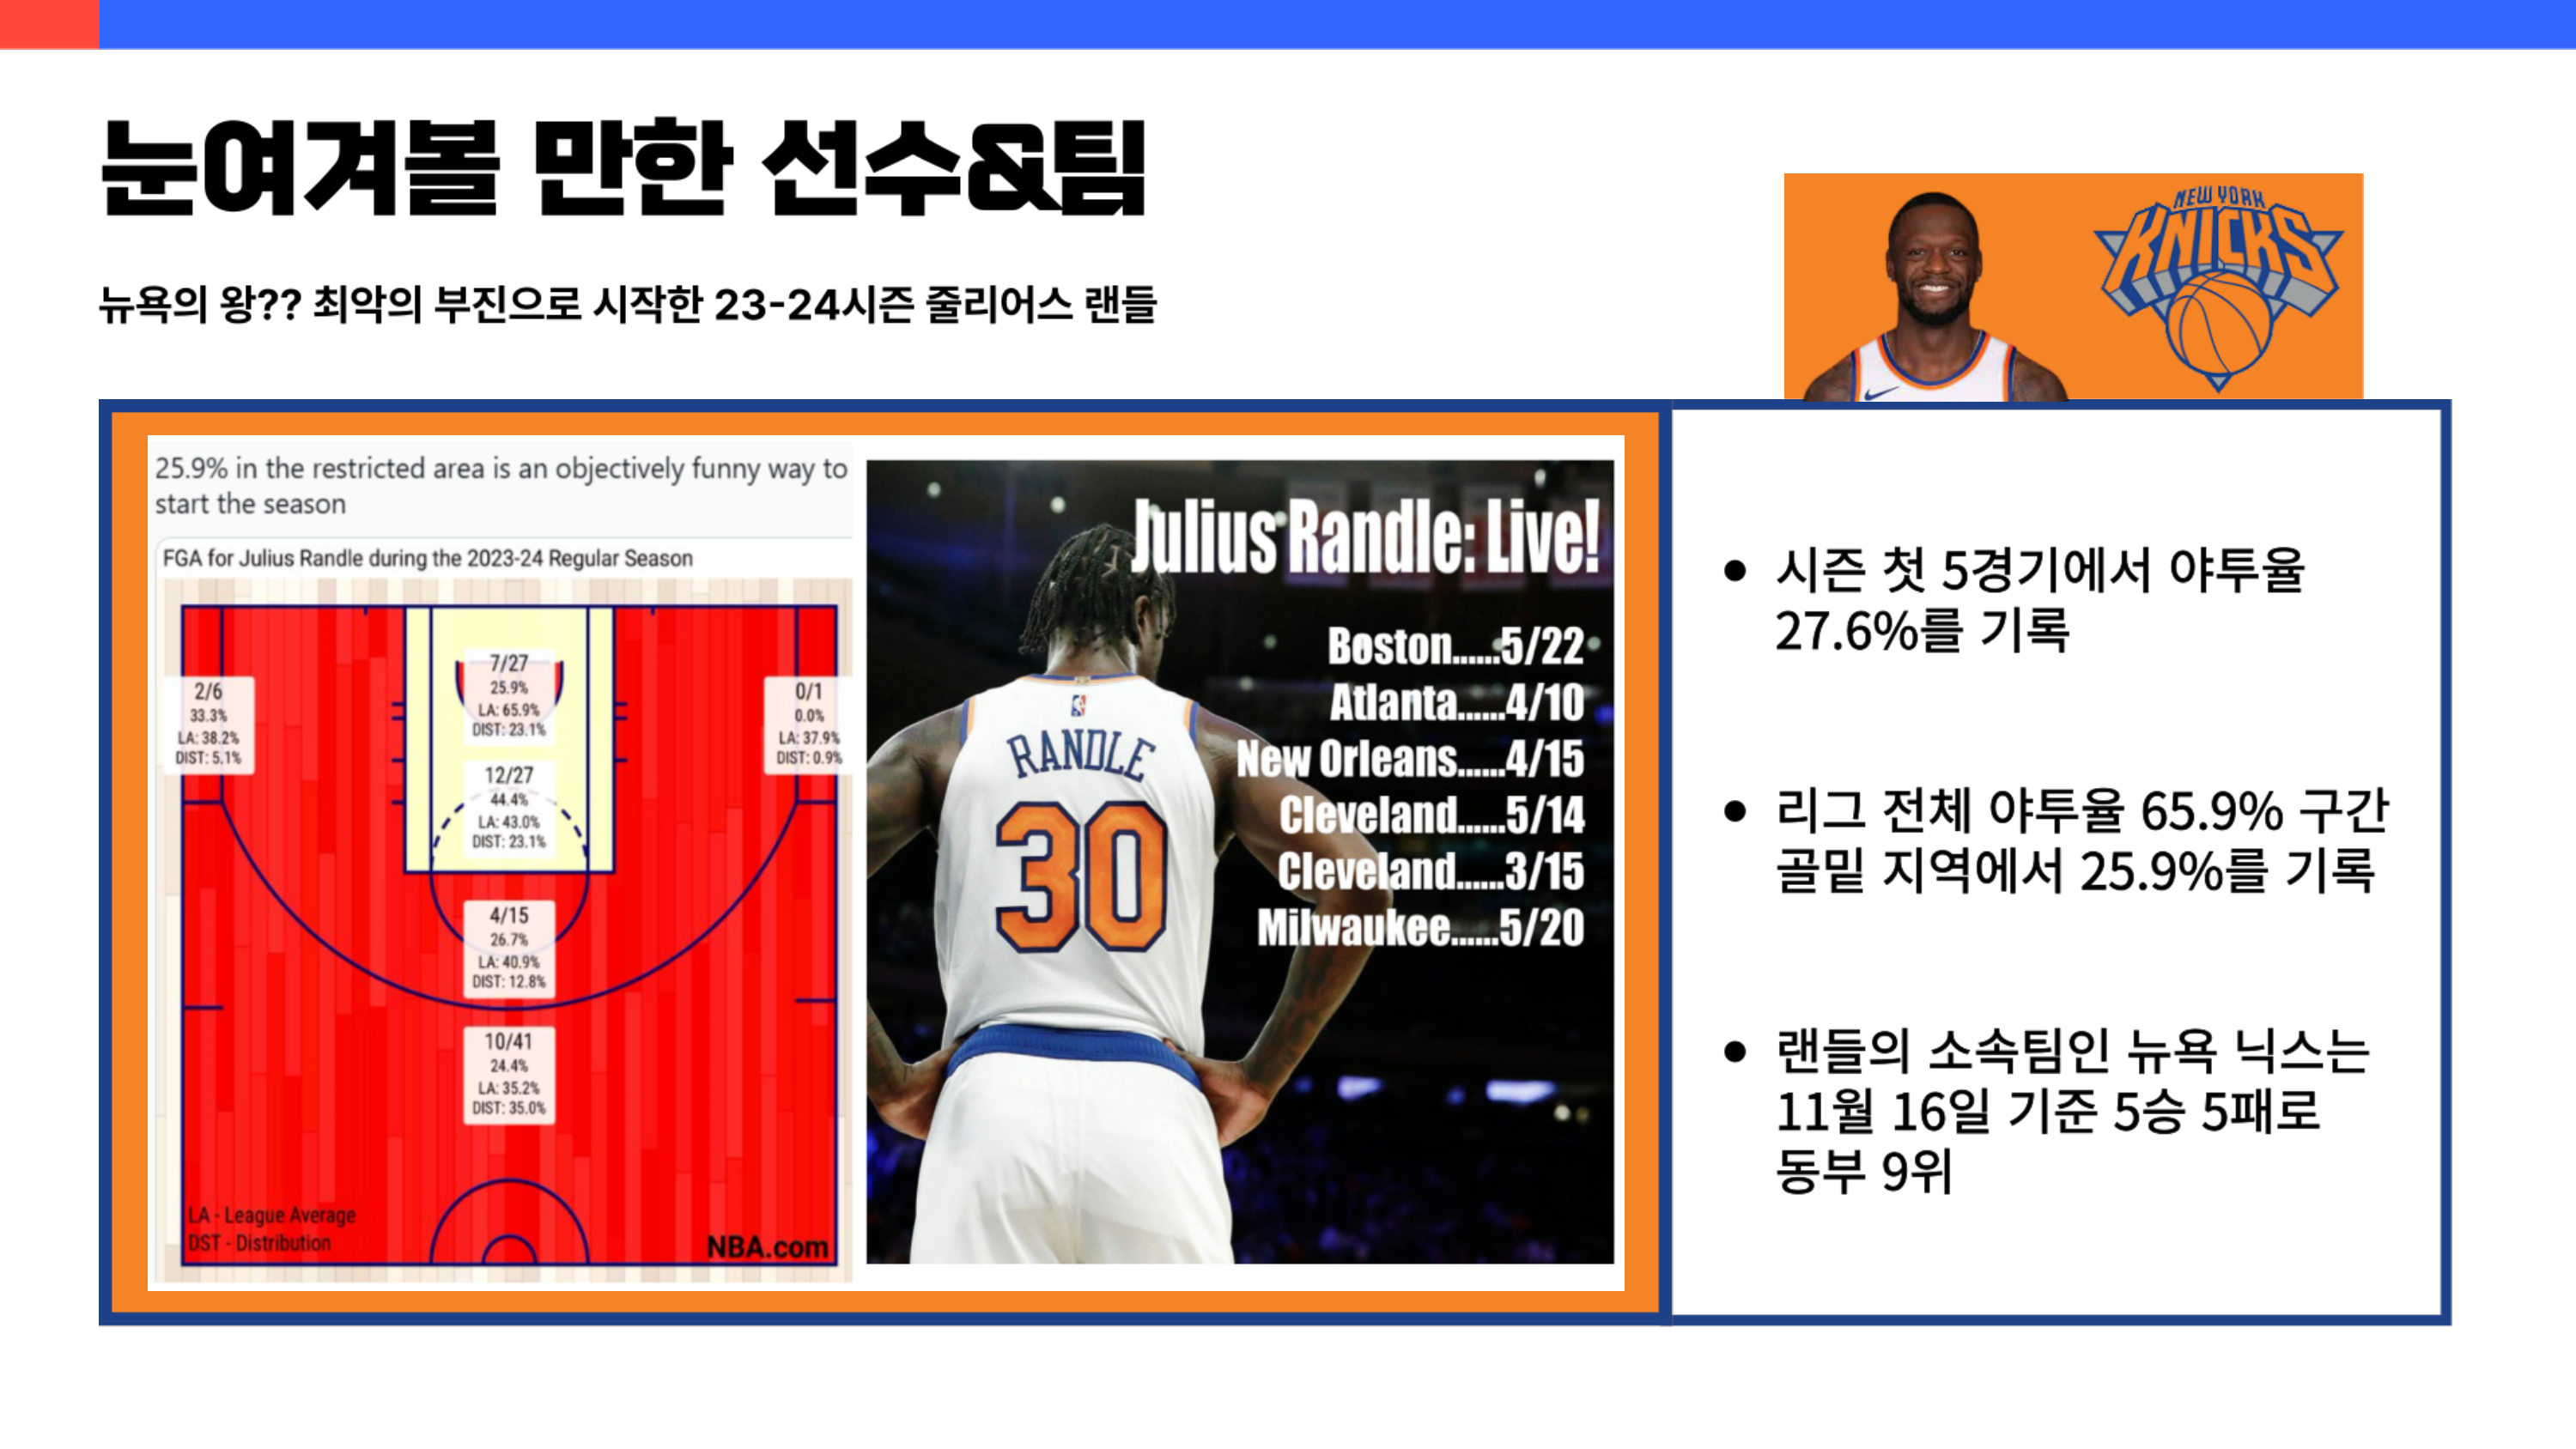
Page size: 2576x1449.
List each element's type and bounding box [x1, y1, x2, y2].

text_box [0, 0, 100, 50]
picture [1692, 515, 2448, 1255]
text_box [2070, 144, 2367, 441]
text_box [100, 0, 2576, 50]
text_box [148, 435, 1625, 1291]
text_box [99, 399, 1674, 1327]
text_box [1787, 184, 2086, 402]
picture [63, 53, 1245, 374]
text_box [1784, 173, 2066, 185]
text_box [1674, 399, 2452, 1327]
